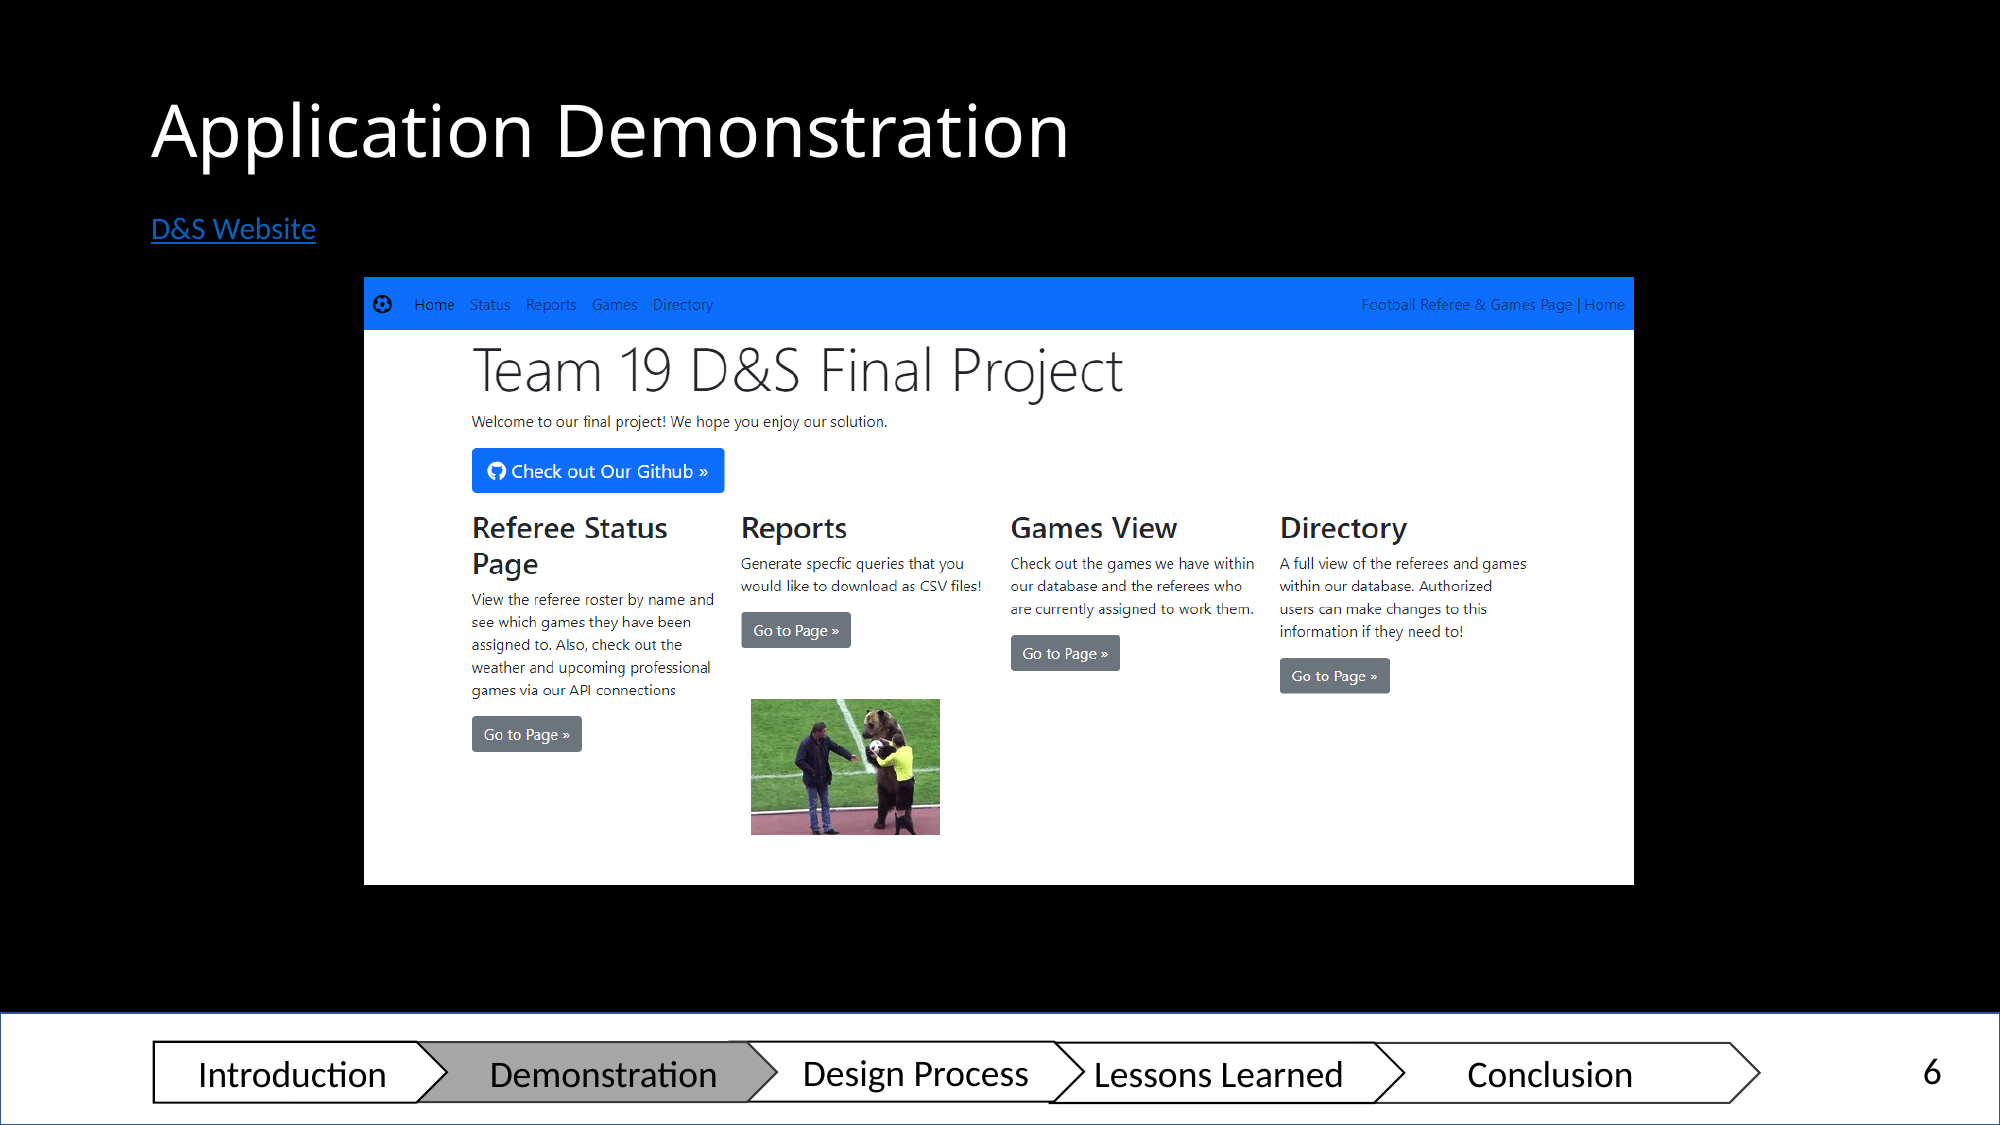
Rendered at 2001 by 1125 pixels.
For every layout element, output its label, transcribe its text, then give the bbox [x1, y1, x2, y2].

text_box Demonstration [418, 1041, 779, 1104]
list D&S Website [136, 205, 1862, 920]
picture [363, 277, 1634, 885]
text_box Lessons Learned [1048, 1041, 1406, 1105]
text_box Design Process [728, 1040, 1086, 1103]
text_box Introduction [152, 1040, 449, 1104]
text_box 6 [1506, 1039, 1957, 1100]
title Application Demonstration [136, 25, 1862, 205]
text_box Conclusion [1375, 1041, 1734, 1104]
text_box [0, 1012, 2000, 1125]
